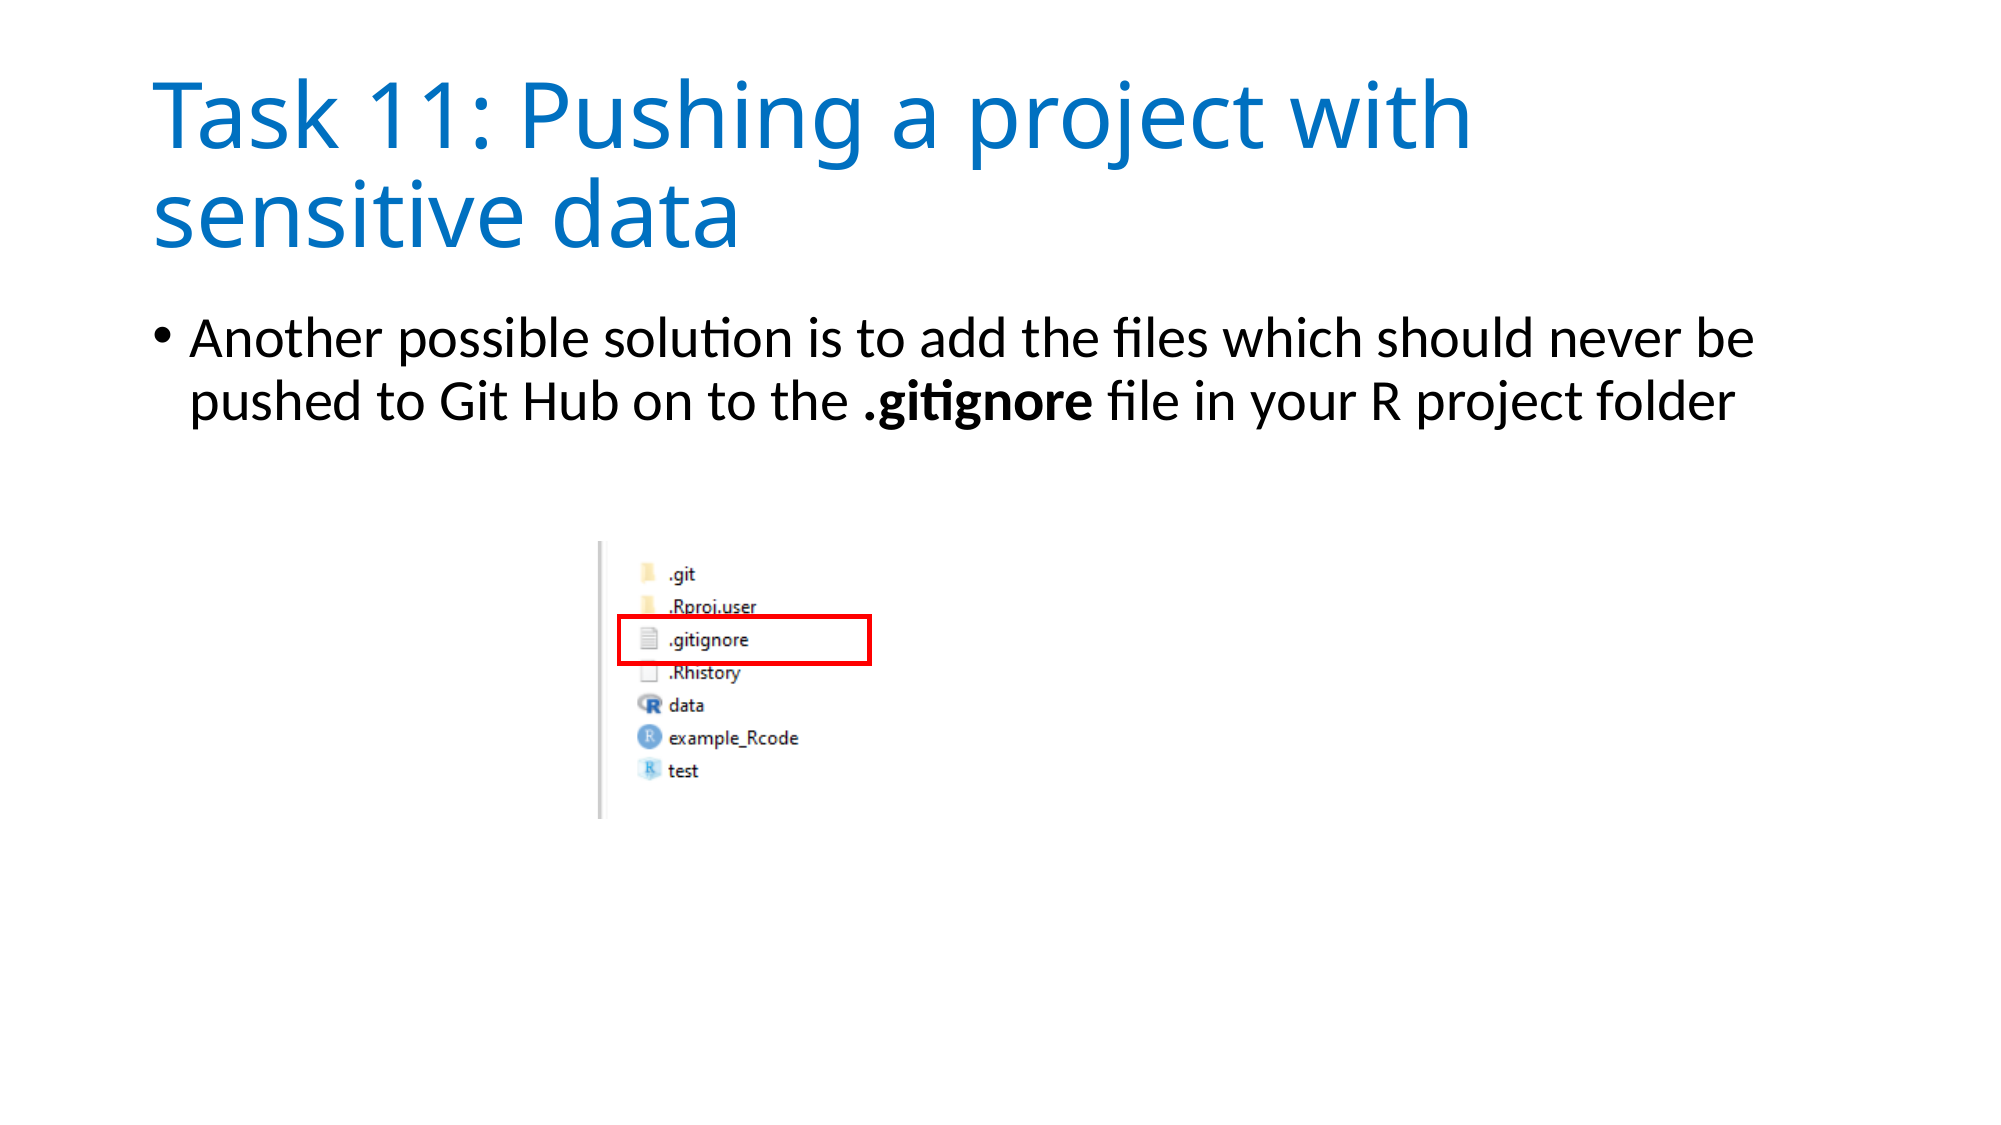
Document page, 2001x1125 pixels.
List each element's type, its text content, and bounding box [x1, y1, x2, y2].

list Another possible solution is to add the files which should never be pushed to Git Hub on to the .gitignore file in your R project folder [137, 299, 1863, 1014]
title Task 11: Pushing a project with sensitive data [137, 59, 1863, 278]
picture [597, 540, 1148, 819]
